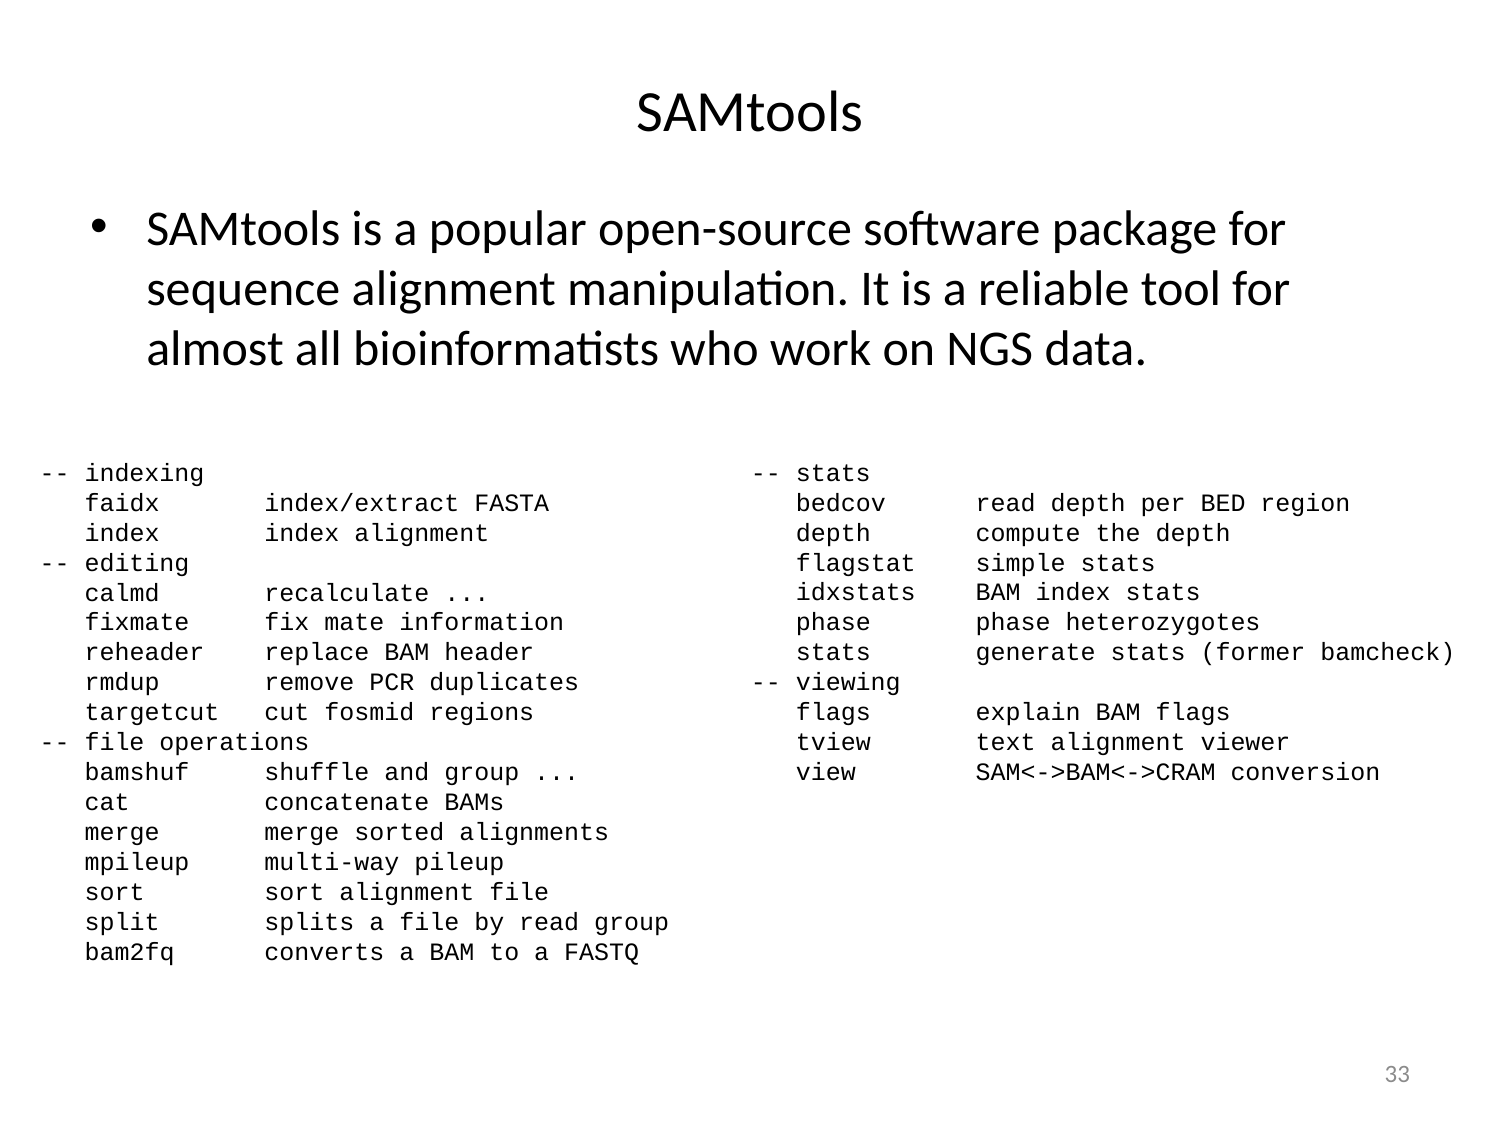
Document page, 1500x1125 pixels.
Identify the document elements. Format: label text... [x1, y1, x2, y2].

slide_number 33 [1074, 1042, 1425, 1103]
text_box -- indexing faidx index/extract FASTA index index alignment -- editing calmd recalculate ... fixmate fix mate information reheader replace BAM header rmdup remove PCR duplicates targetcut cut fosmid regions -- file operations bamshuf shuffle and group ... cat concatenate BAMs merge merge sorted alignments mpileup multi-way pileup sort sort alignment file split splits a file by read group bam2fq converts a BAM to a FASTQ [24, 448, 718, 973]
title SAMtools [75, 45, 1425, 172]
list SAMtools is a popular open-source software package for sequence alignment manipulation. It is a reliable tool for almost all bioinformatists who work on NGS data. [75, 187, 1425, 403]
text_box -- stats bedcov read depth per BED region depth compute the depth flagstat simple stats idxstats BAM index stats phase phase heterozygotes stats generate stats (former bamcheck) -- viewing flags explain BAM flags tview text alignment viewer view SAM<->BAM<->CRAM conversion [736, 448, 1484, 823]
